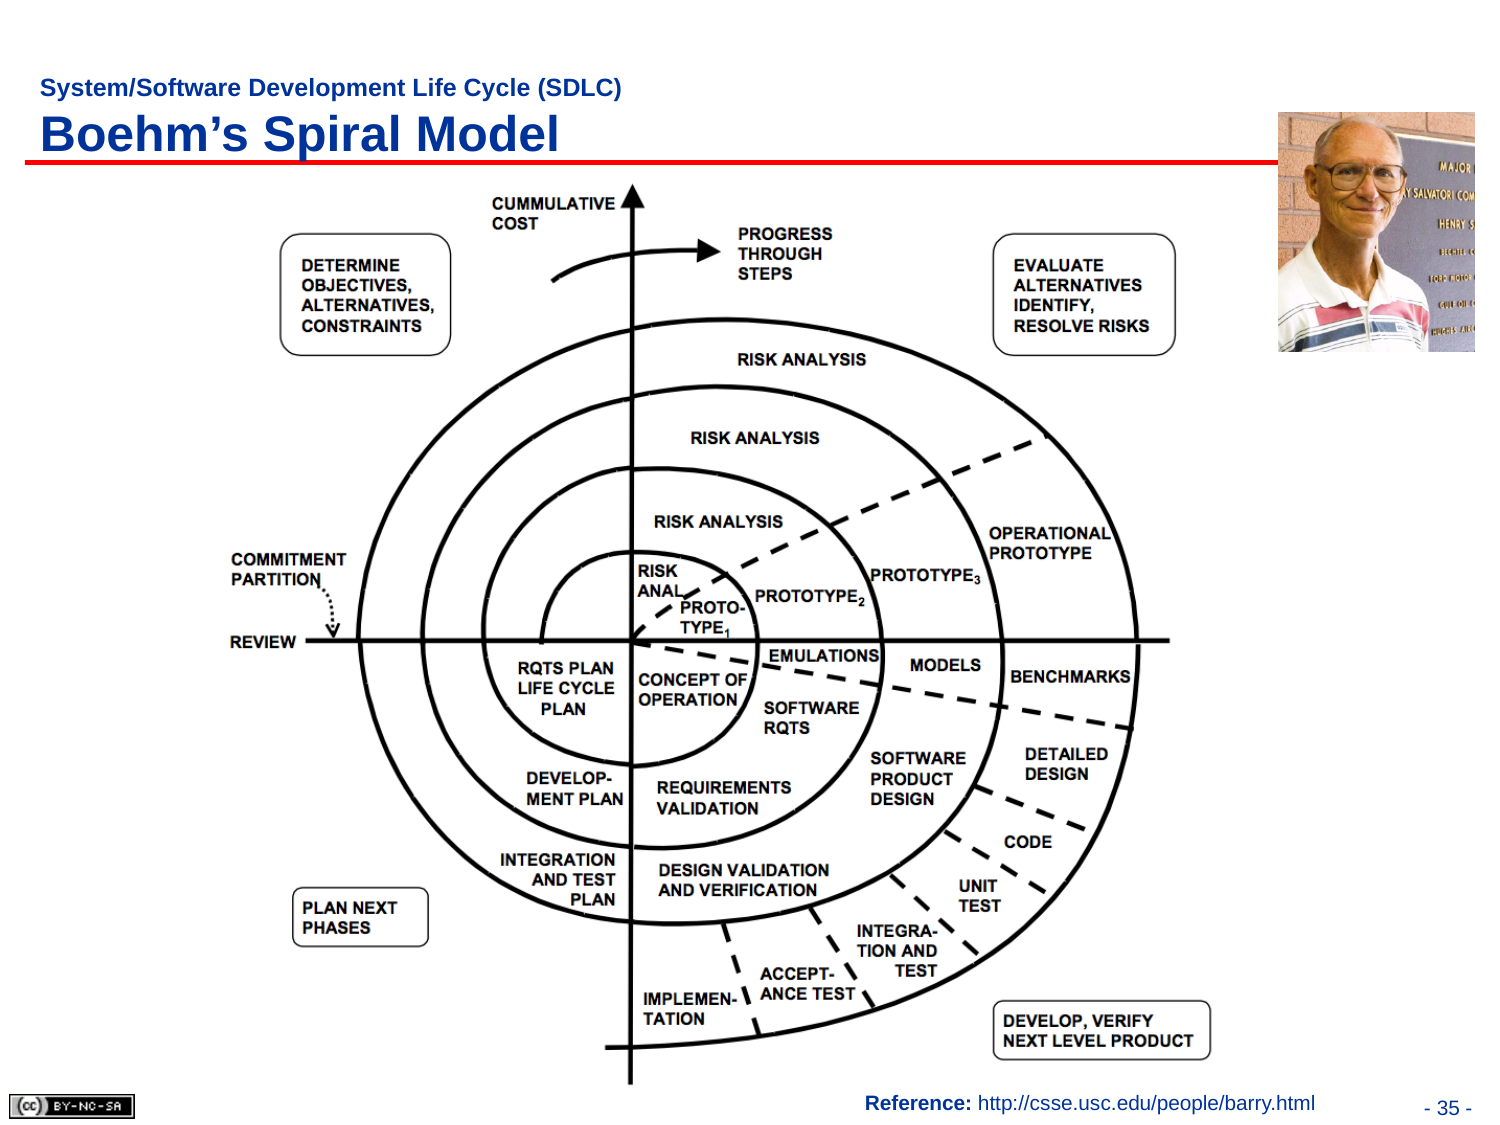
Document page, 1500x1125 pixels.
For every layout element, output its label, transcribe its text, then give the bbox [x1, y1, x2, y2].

title System/Software Development Life Cycle (SDLC) Boehm’s Spiral Model [24, 0, 1463, 169]
text_box Reference: http://csse.usc.edu/people/barry.html [849, 1087, 1350, 1125]
picture [1278, 112, 1476, 352]
picture [199, 172, 1226, 1095]
slide_number - 35 - [1350, 1087, 1488, 1125]
picture [9, 1094, 135, 1119]
